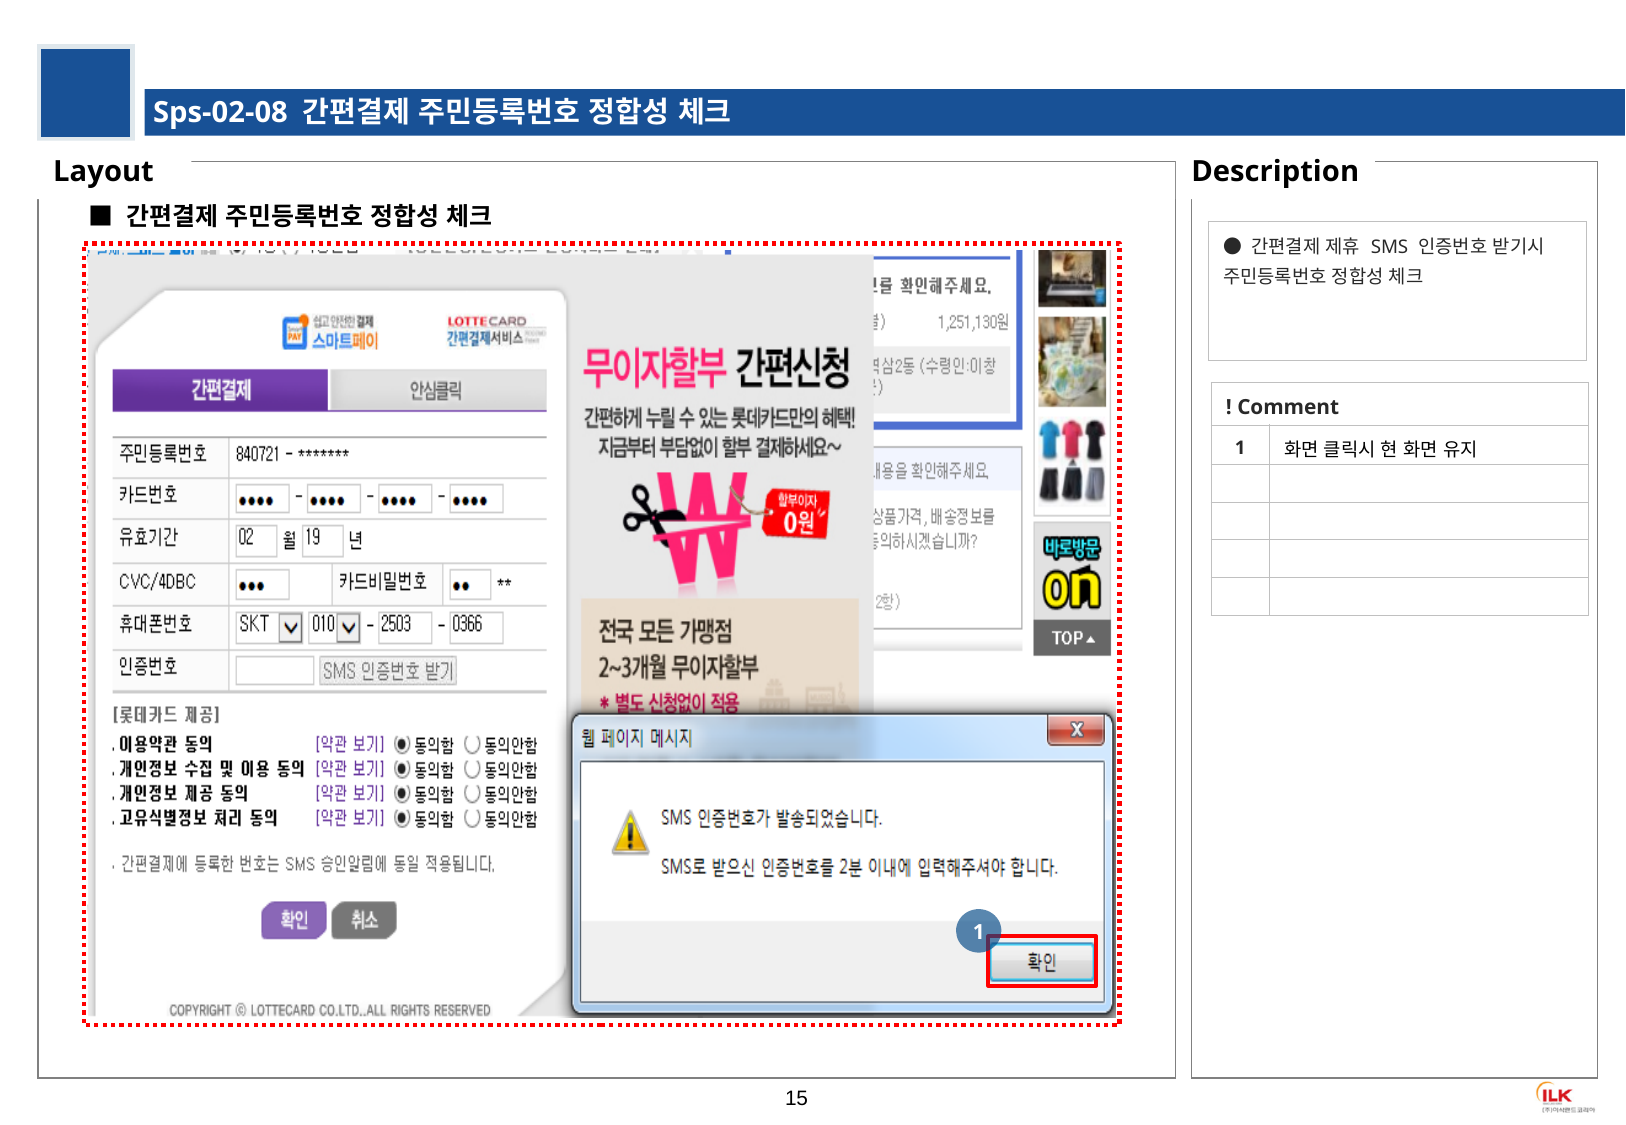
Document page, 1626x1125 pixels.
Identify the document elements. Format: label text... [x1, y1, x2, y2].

text_box ■ 간편결제 주민등록번호 정합성 체크 [72, 185, 1131, 246]
table_cell [1270, 503, 1588, 539]
table_cell [1212, 503, 1269, 539]
table_header ● 간편결제 제휴 SMS 인증번호 받기시 주민등록번호 정합성 체크 [1209, 222, 1586, 360]
table_cell [1270, 578, 1588, 615]
table_cell [1212, 578, 1269, 615]
picture [87, 250, 1116, 1019]
table_header ! Comment [1212, 383, 1588, 425]
table_cell 화면 클릭시 현 화면 유지 [1270, 426, 1588, 464]
table_cell [1212, 540, 1269, 577]
table_cell [1212, 465, 1269, 502]
table_cell 1 [1212, 426, 1269, 464]
table_cell [1270, 540, 1588, 577]
picture [1532, 1079, 1598, 1115]
table_cell [1270, 465, 1588, 502]
text_box Sps-02-08 간편결제 주민등록번호 정합성 체크 [153, 93, 1622, 129]
